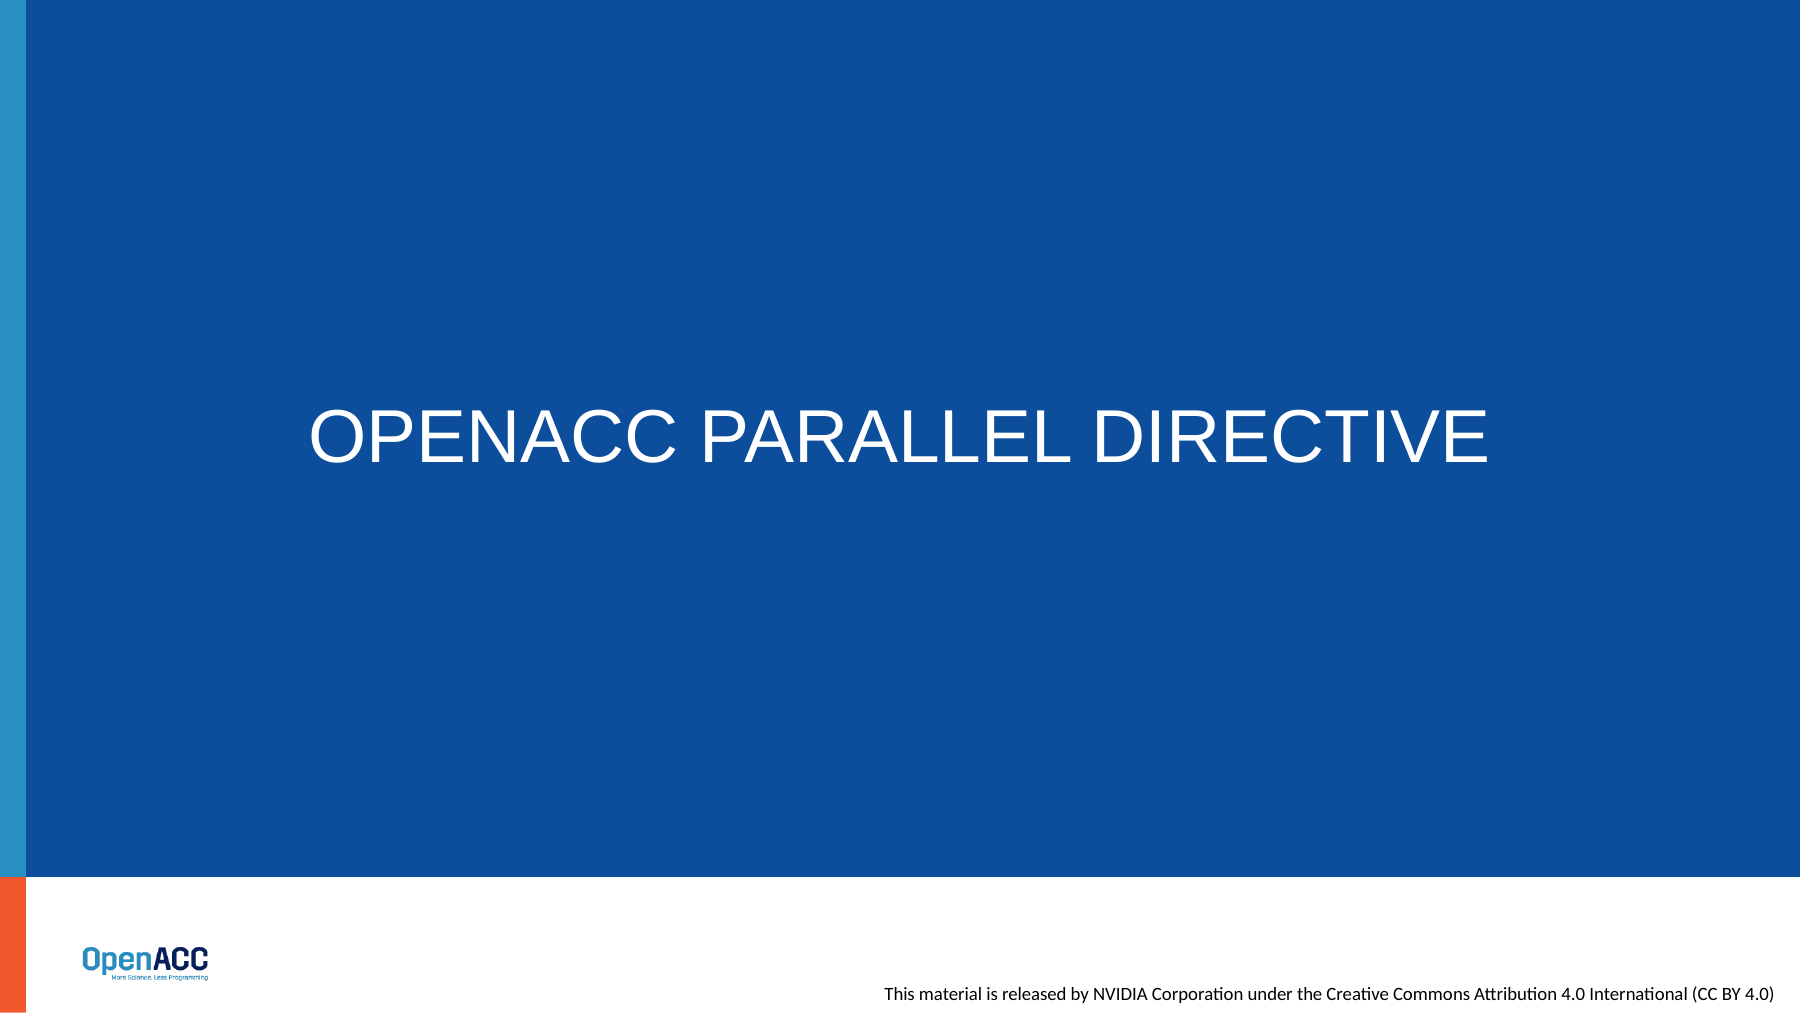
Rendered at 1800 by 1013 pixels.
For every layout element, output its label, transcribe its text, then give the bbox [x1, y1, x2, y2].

title Openacc parallel directive [81, 389, 1719, 488]
picture [81, 946, 208, 981]
